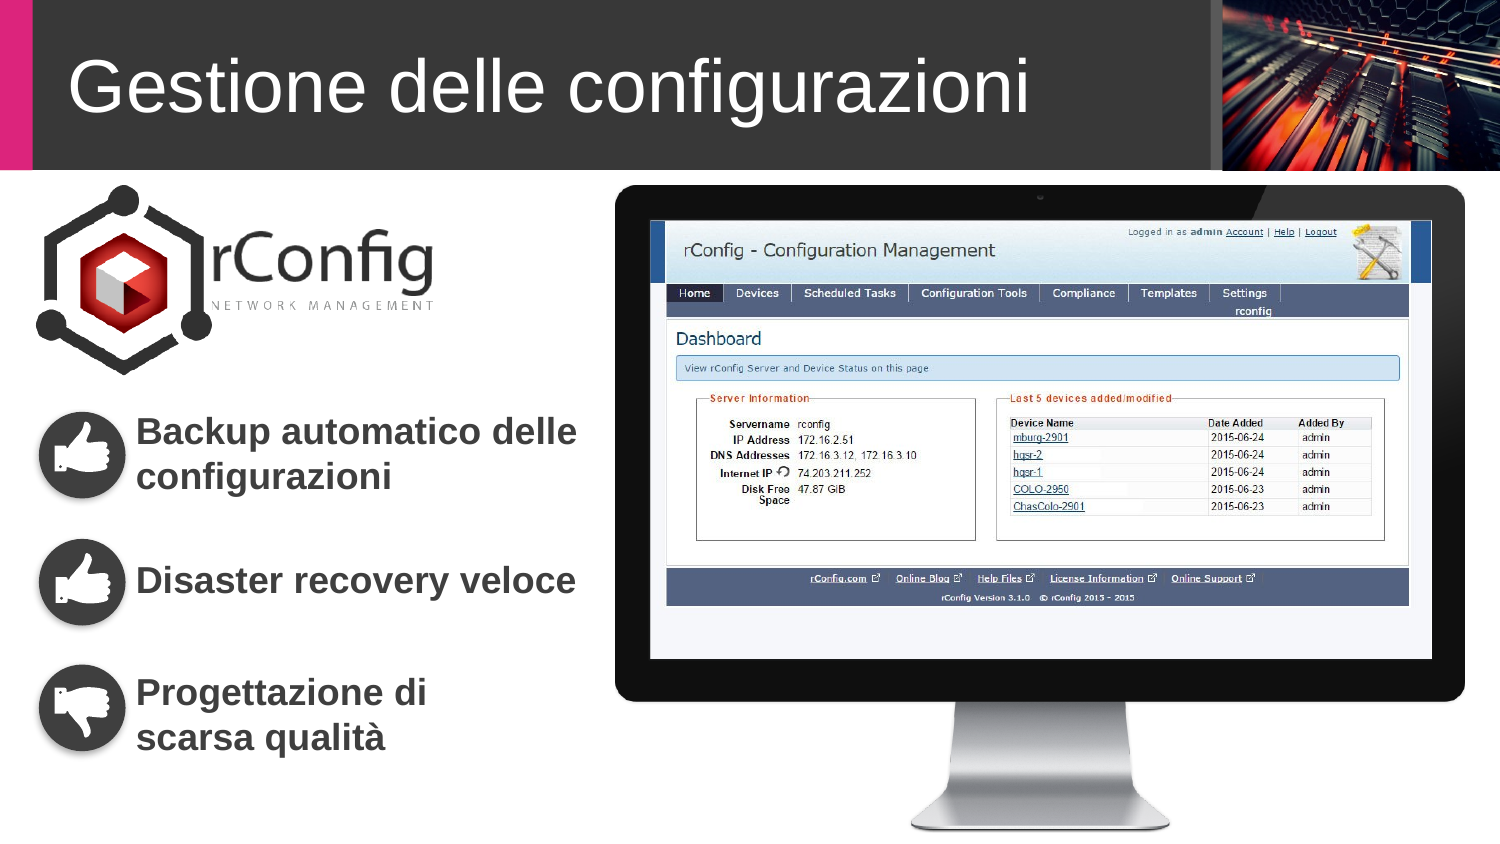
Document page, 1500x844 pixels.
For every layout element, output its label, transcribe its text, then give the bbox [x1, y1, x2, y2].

list Gestione delle configurazioni [53, 13, 1209, 151]
text_box [0, 0, 35, 172]
text_box [38, 663, 121, 752]
text_box [52, 685, 112, 740]
text_box [38, 411, 121, 500]
text_box Progettazione di scarsa qualità [121, 660, 569, 765]
text_box [52, 419, 112, 475]
text_box [53, 551, 113, 606]
text_box Disaster recovery veloce [121, 549, 606, 609]
picture [0, 0, 1500, 844]
text_box [1209, 0, 1219, 172]
text_box [38, 538, 121, 627]
text_box Backup automatico delle configurazioni [121, 399, 606, 505]
